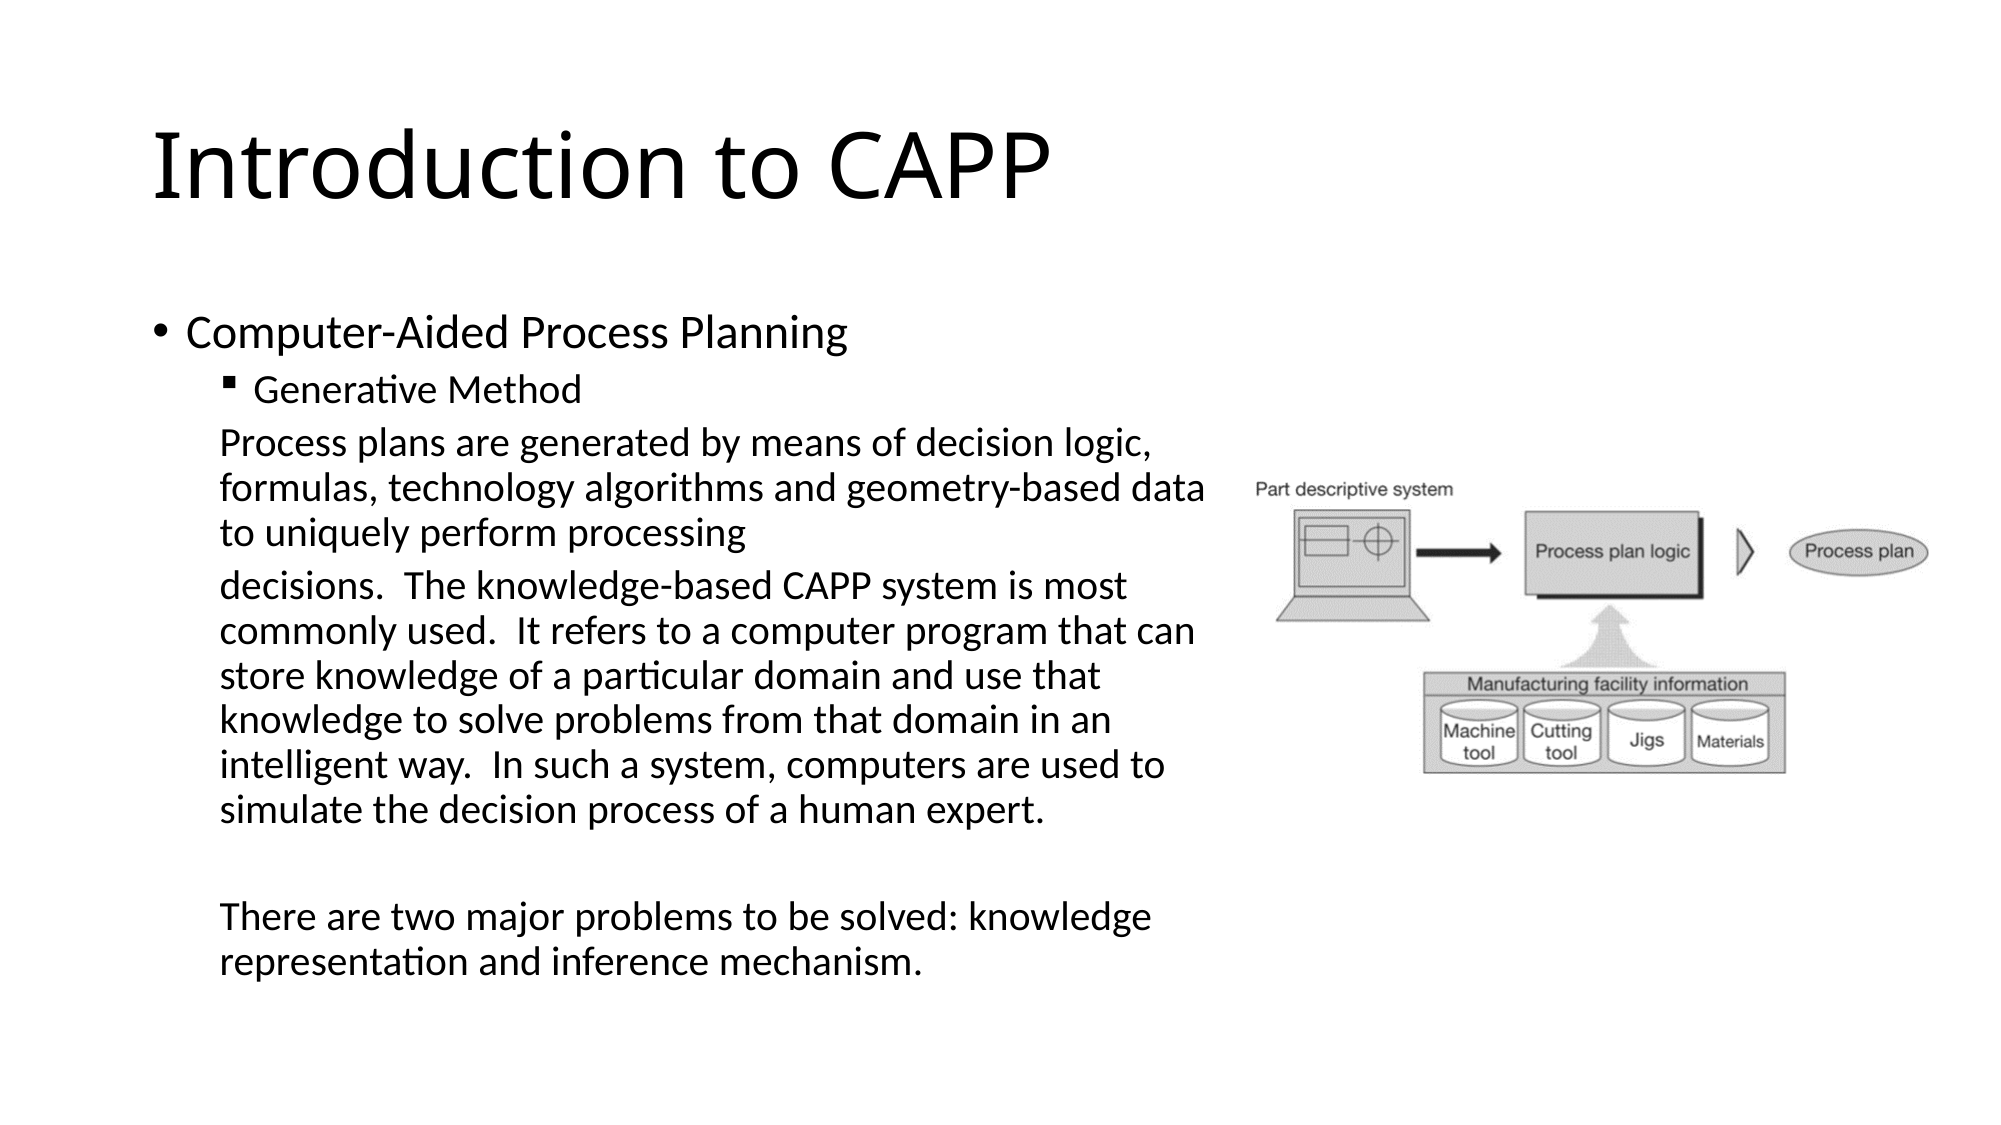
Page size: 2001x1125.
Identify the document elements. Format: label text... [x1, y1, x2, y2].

picture [1251, 476, 1933, 778]
title Introduction to CAPP [137, 59, 1863, 278]
list Computer-Aided Process Planning Generative Method Process plans are generated by means of decision logic, formulas, technology algorithms and geometry-based data to uniquely perform processing decisions. The knowledge-based CAPP system is most commonly used. It refers to a computer program that can store knowledge of a particular domain and use that knowledge to solve problems from that domain in an intelligent way. In such a system, computers are used to simulate the decision process of a human expert. There are two major problems to be solved: knowledge representation and inference mechanism. [137, 299, 1252, 1000]
